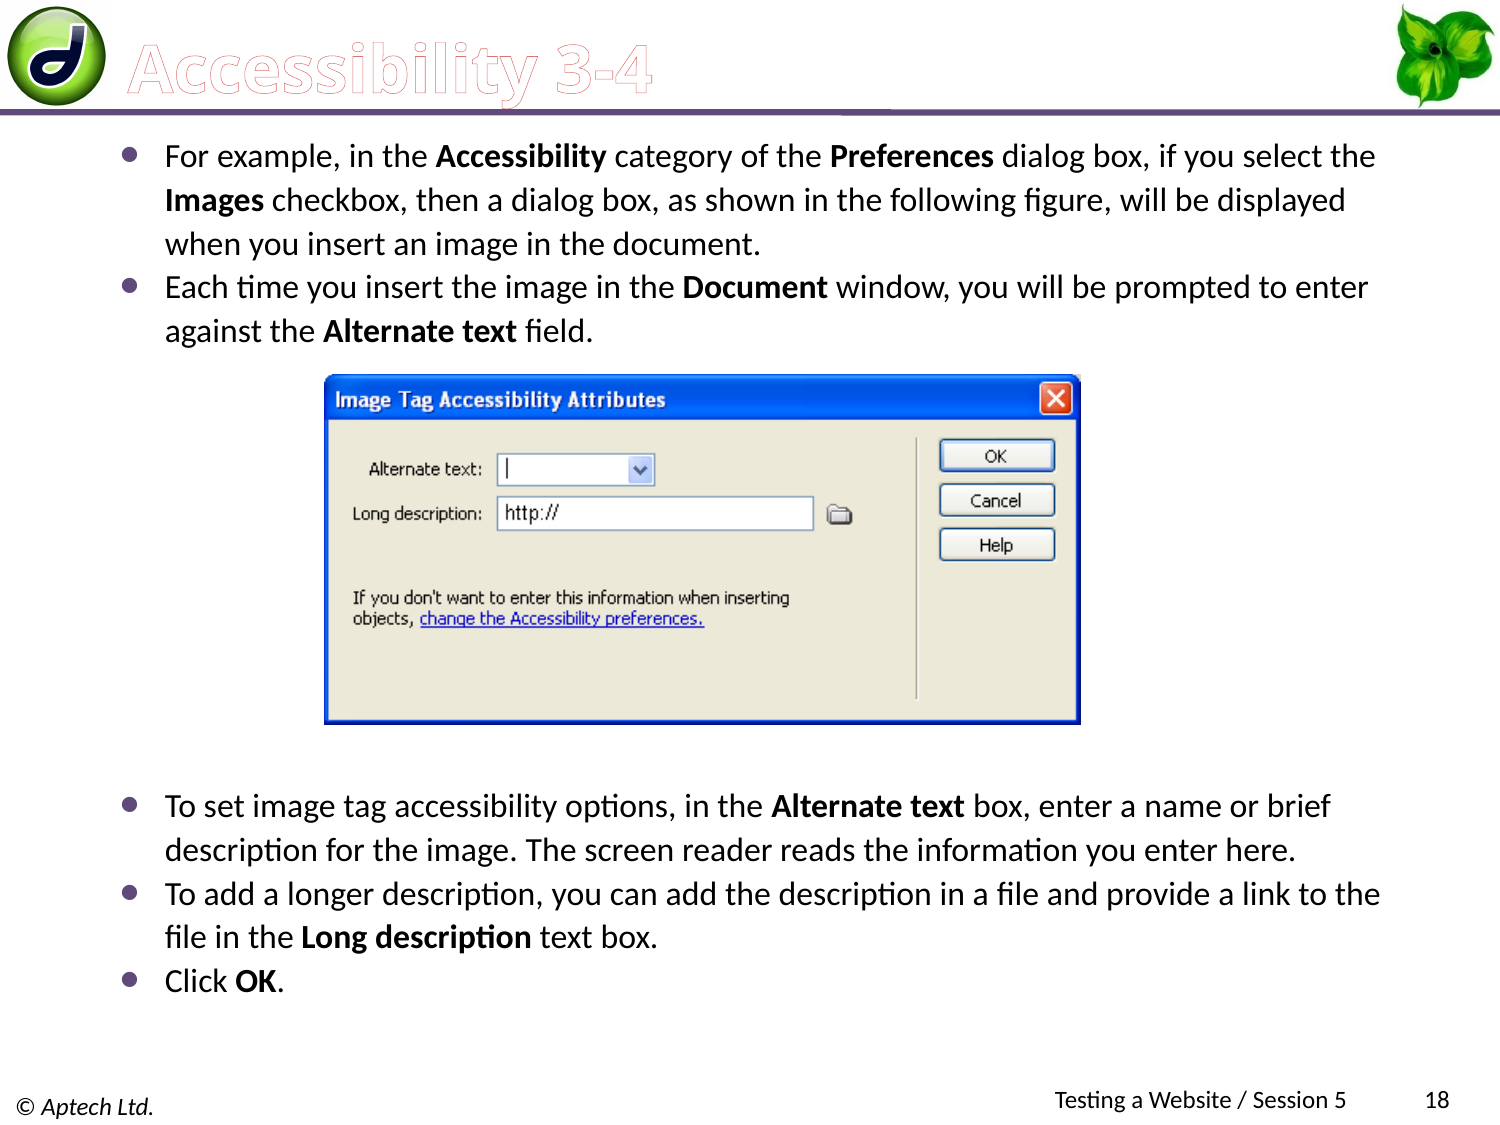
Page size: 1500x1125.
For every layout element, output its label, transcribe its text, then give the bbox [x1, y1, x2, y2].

picture [0, 0, 113, 109]
title Accessibility 3-4 [112, 32, 1363, 101]
picture [324, 374, 1081, 726]
footer Testing a Website / Session 5 [375, 1084, 1363, 1113]
text_box For example, in the Accessibility category of the Preferences dialog box, if you select the Images checkbox, then a dialog box, as shown in the following figure, will be displayed when you insert an image in the document. Each time you insert the image in the Document window, you will be prompted to enter against the Alternate text field. [74, 149, 1413, 375]
picture [1387, 0, 1500, 109]
text_box To set image tag accessibility options, in the Alternate text box, enter a name or brief description for the image. The screen reader reads the information you enter here. To add a longer description, you can add the description in a file and provide a link to the file in the Long description text box. Click OK. [74, 762, 1413, 1063]
slide_number 18 [1363, 1084, 1465, 1113]
